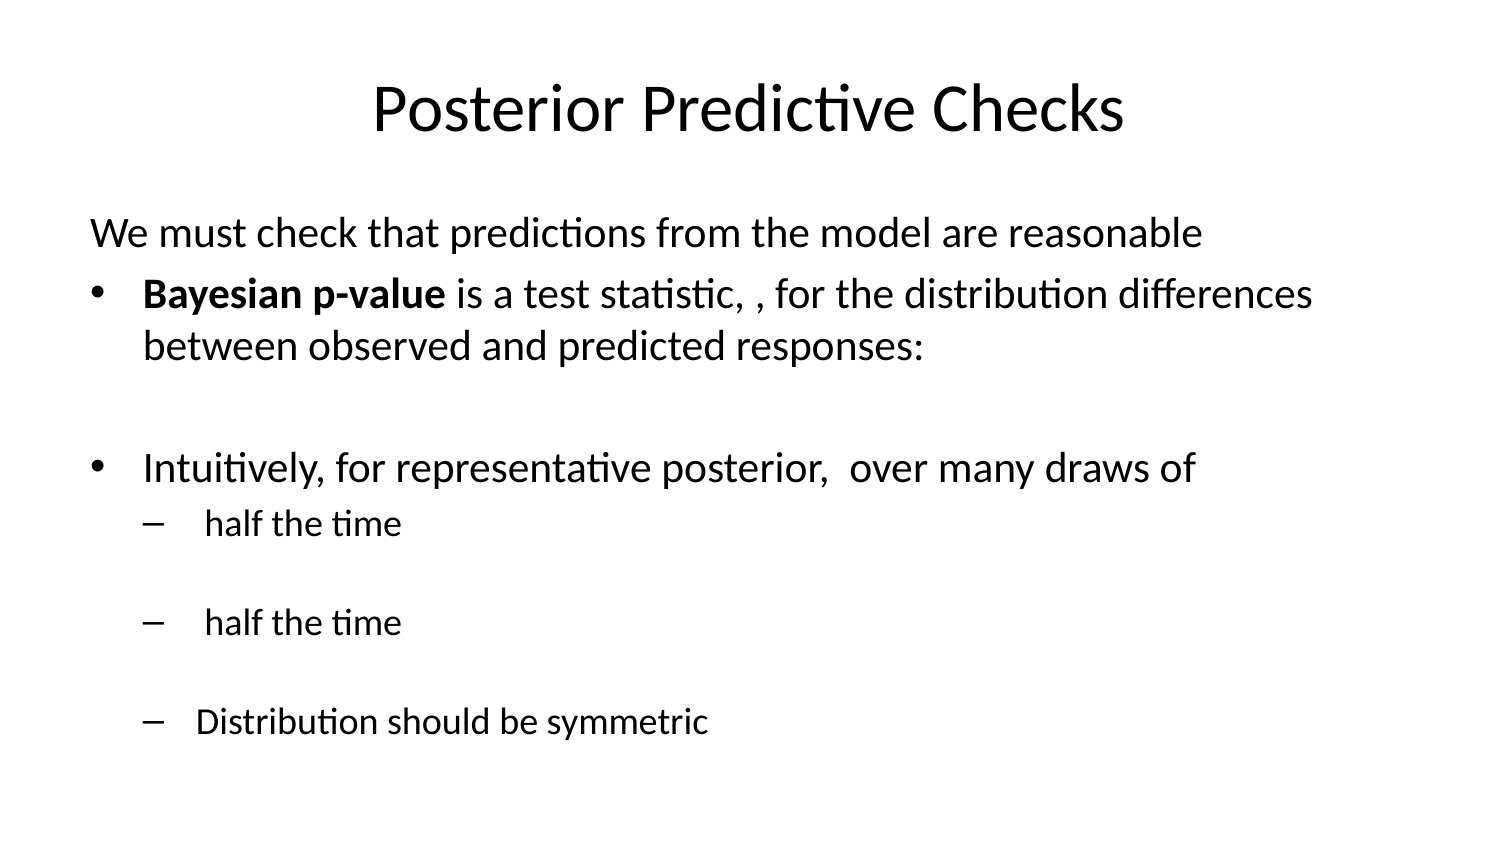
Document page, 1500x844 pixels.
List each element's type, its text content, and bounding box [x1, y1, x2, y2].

title Posterior Predictive Checks [75, 33, 1425, 175]
